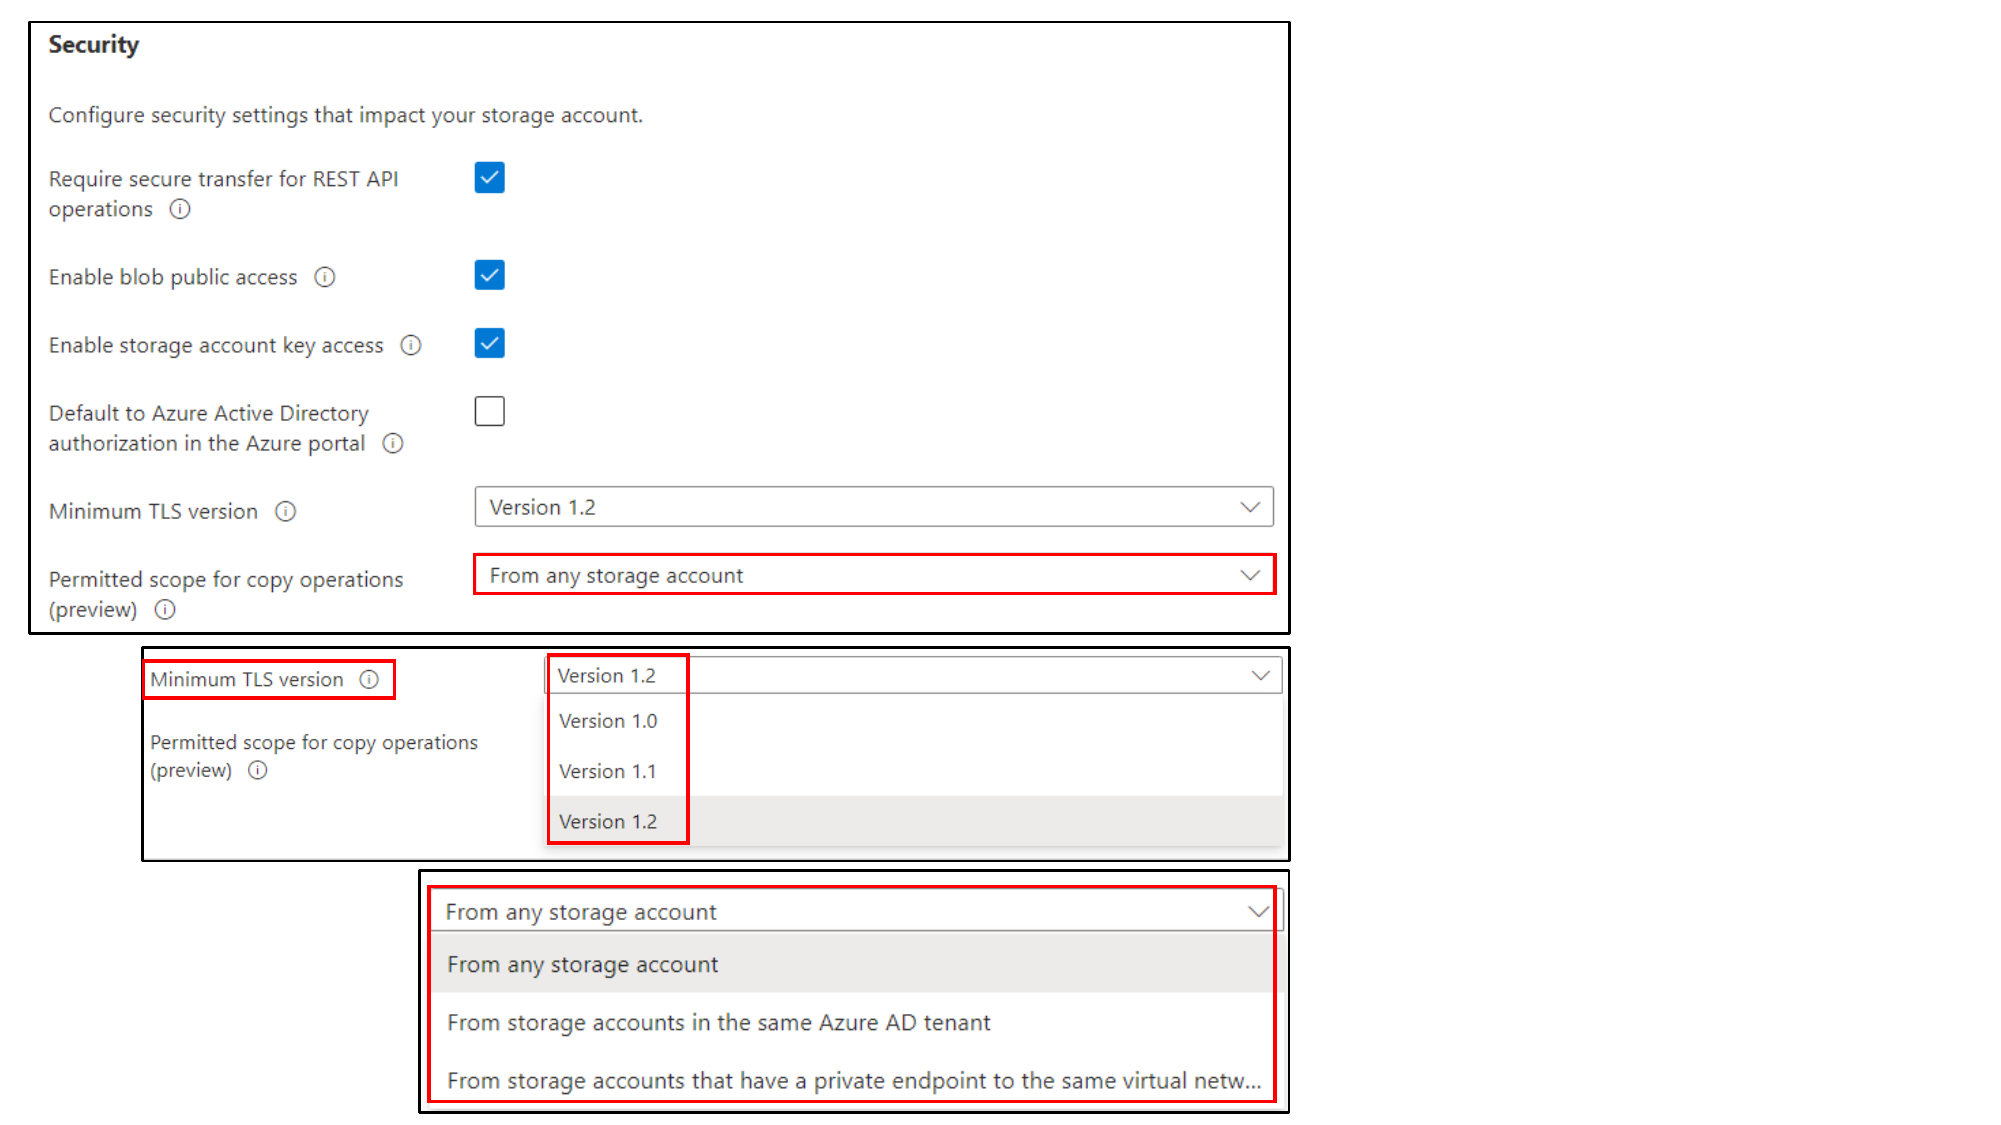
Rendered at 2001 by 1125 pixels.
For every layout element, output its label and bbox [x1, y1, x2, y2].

picture [420, 871, 1288, 1112]
picture [30, 23, 1288, 632]
picture [143, 648, 1288, 860]
